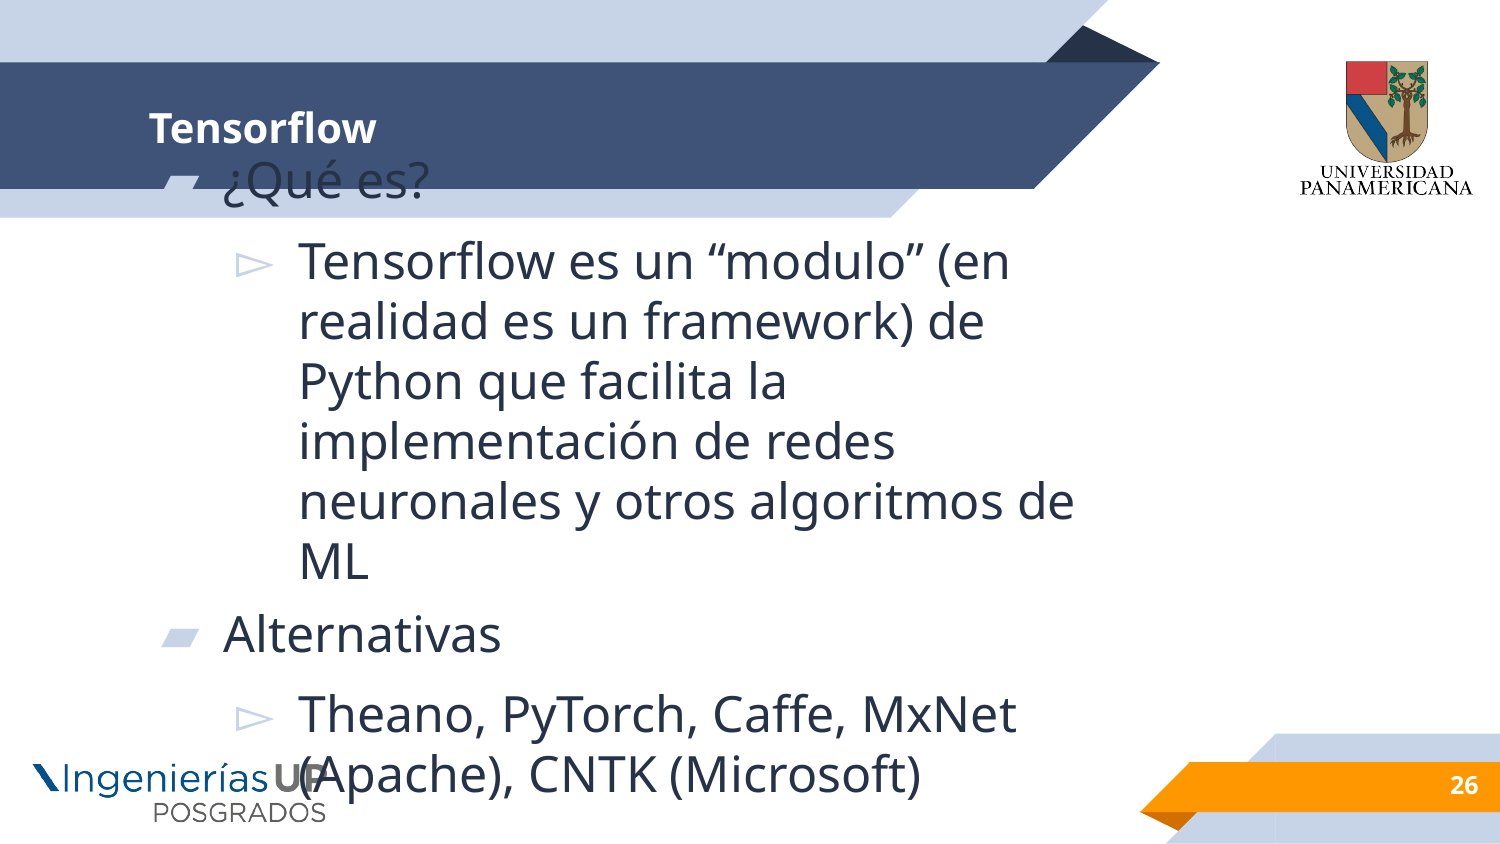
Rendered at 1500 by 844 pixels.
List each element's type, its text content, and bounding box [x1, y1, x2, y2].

title Tensorflow [133, 64, 1035, 190]
slide_number 26 [1249, 760, 1494, 813]
list ¿Qué es? Tensorflow es un “modulo” (en realidad es un framework) de Python que facilita la implementación de redes neuronales y otros algoritmos de ML Alternativas Theano, PyTorch, Caffe, MxNet (Apache), CNTK (Microsoft) [133, 217, 1140, 734]
picture [15, 737, 344, 844]
picture [1286, 44, 1490, 210]
